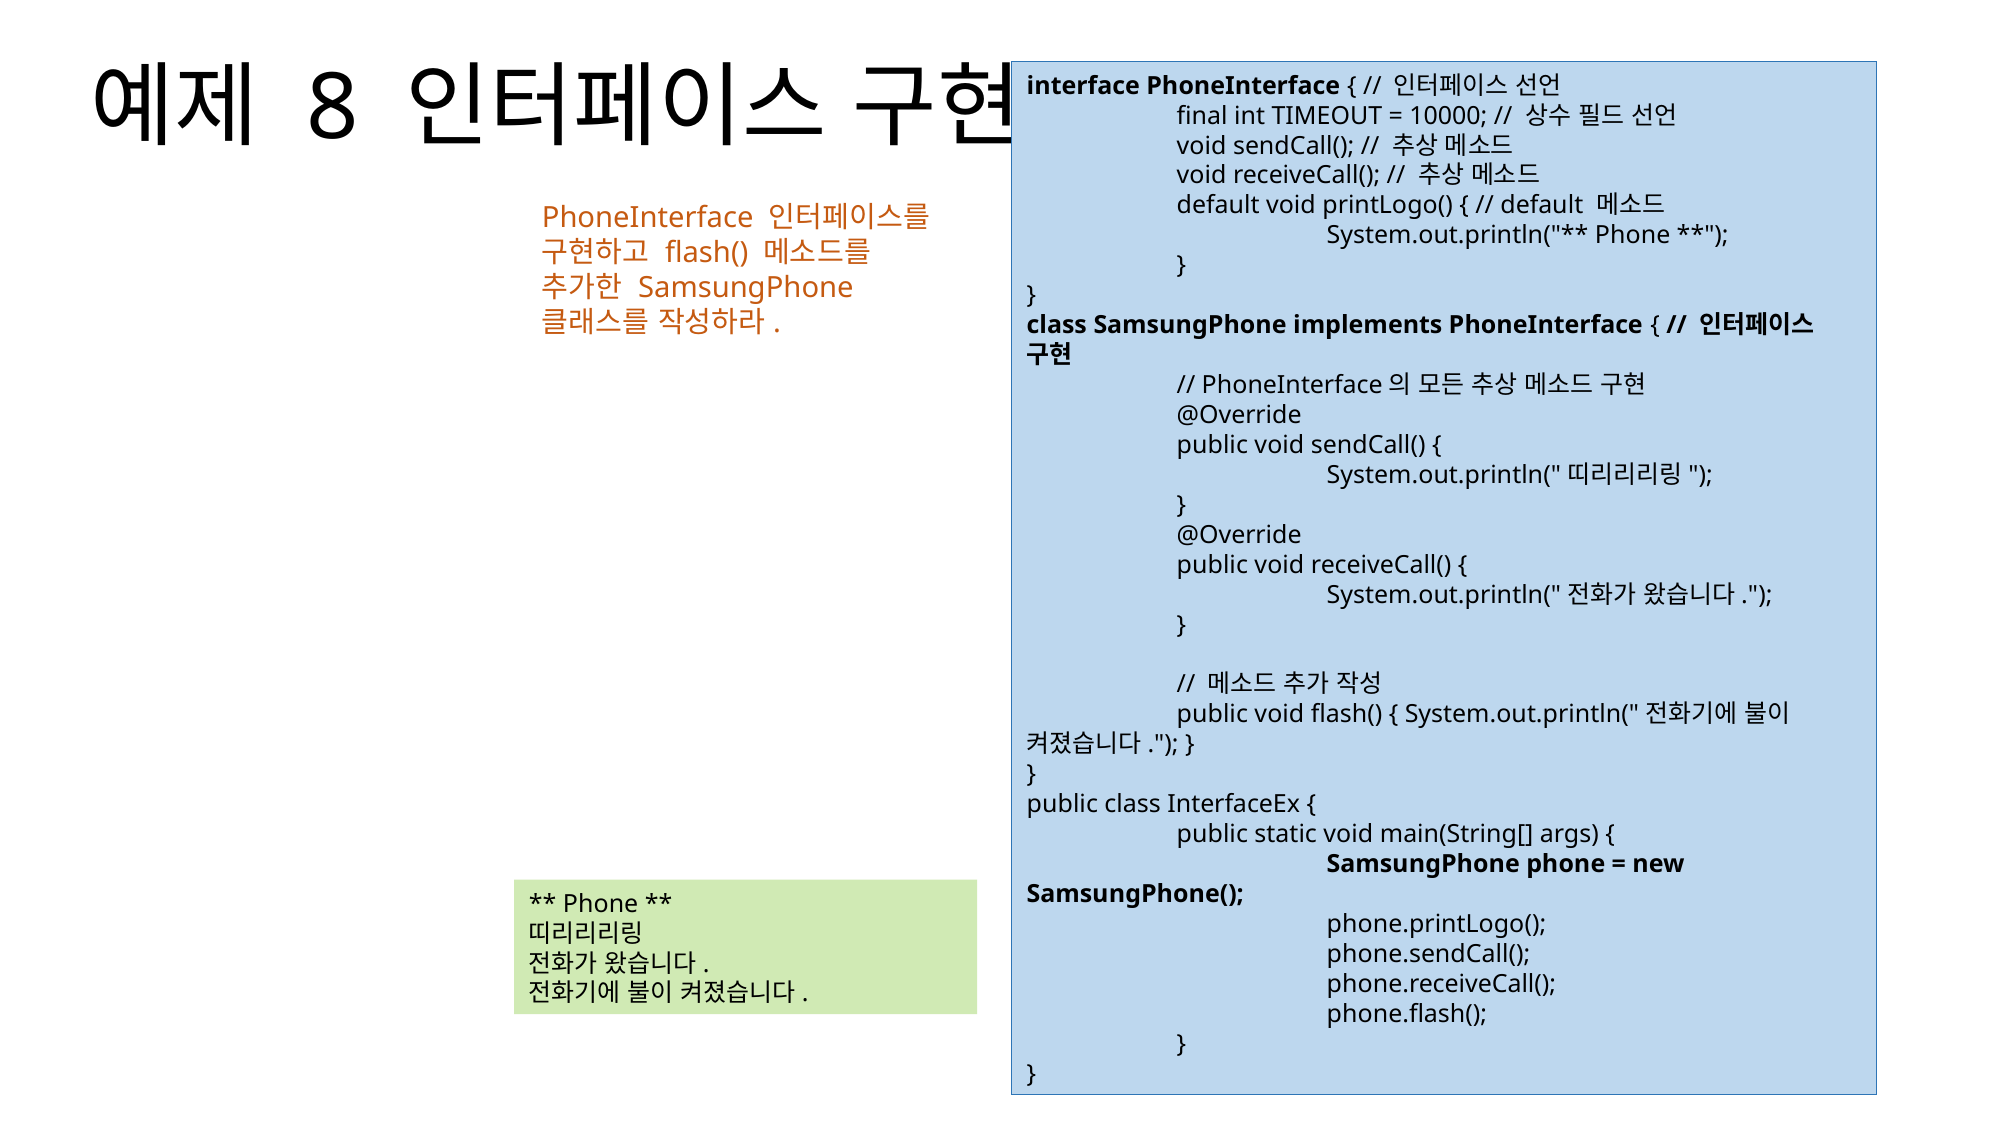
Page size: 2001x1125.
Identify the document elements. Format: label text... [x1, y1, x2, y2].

slide_number 58 [1412, 1095, 1863, 1103]
text_box ** Phone ** 띠리리리링 전화가 왔습니다. 전화기에 불이 켜졌습니다. [514, 879, 978, 1015]
text_box interface PhoneInterface { // 인터페이스 선언 final int TIMEOUT = 10000; // 상수 필드 선언 void sendCall(); // 추상 메소드 void receiveCall(); // 추상 메소드 default void printLogo() { // default 메소드 System.out.println("** Phone **"); } } class SamsungPhone implements PhoneInterface { // 인터페이스 구현 // PhoneInterface의 모든 추상 메소드 구현 @Override public void sendCall() { System.out.println("띠리리리링"); } @Override public void receiveCall() { System.out.println("전화가 왔습니다."); } // 메소드 추가 작성 public void flash() { System.out.println("전화기에 불이 켜졌습니다."); } } public class InterfaceEx { public static void main(String[] args) { SamsungPhone phone = new SamsungPhone(); phone.printLogo(); phone.sendCall(); phone.receiveCall(); phone.flash(); } } [1011, 61, 1877, 1095]
title 예제 8 인터페이스 구현 [75, 0, 1725, 218]
text_box PhoneInterface 인터페이스를 구현하고 flash() 메소드를 추가한 SamsungPhone 클래스를 작성하라. [527, 190, 965, 346]
